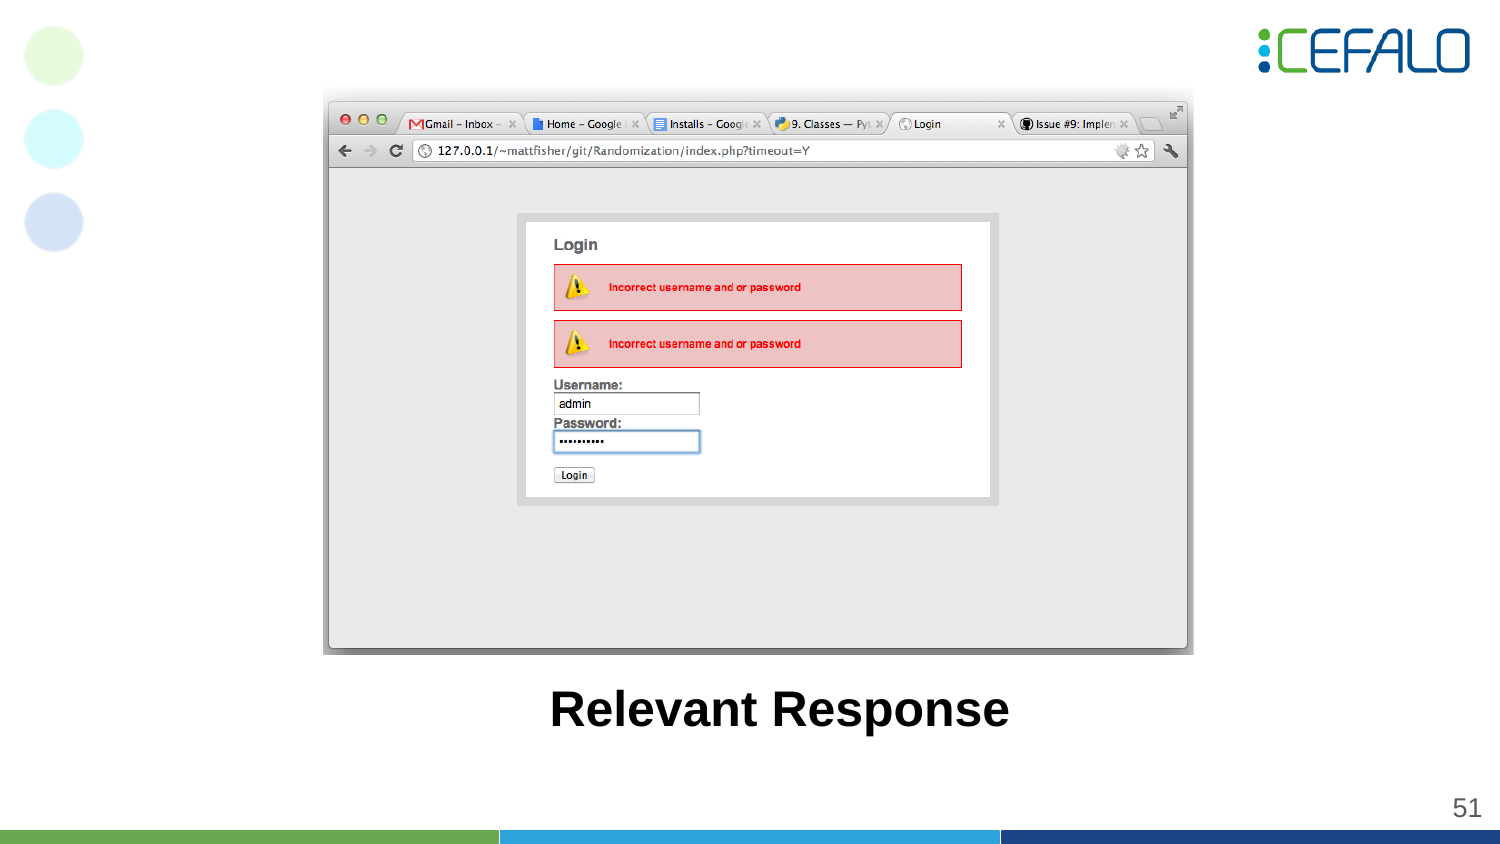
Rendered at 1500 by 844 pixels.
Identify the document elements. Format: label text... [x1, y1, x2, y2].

picture [322, 86, 1194, 655]
text_box Relevant Response [300, 661, 1261, 752]
slide_number ‹#› [1403, 779, 1494, 844]
picture [1258, 28, 1470, 73]
